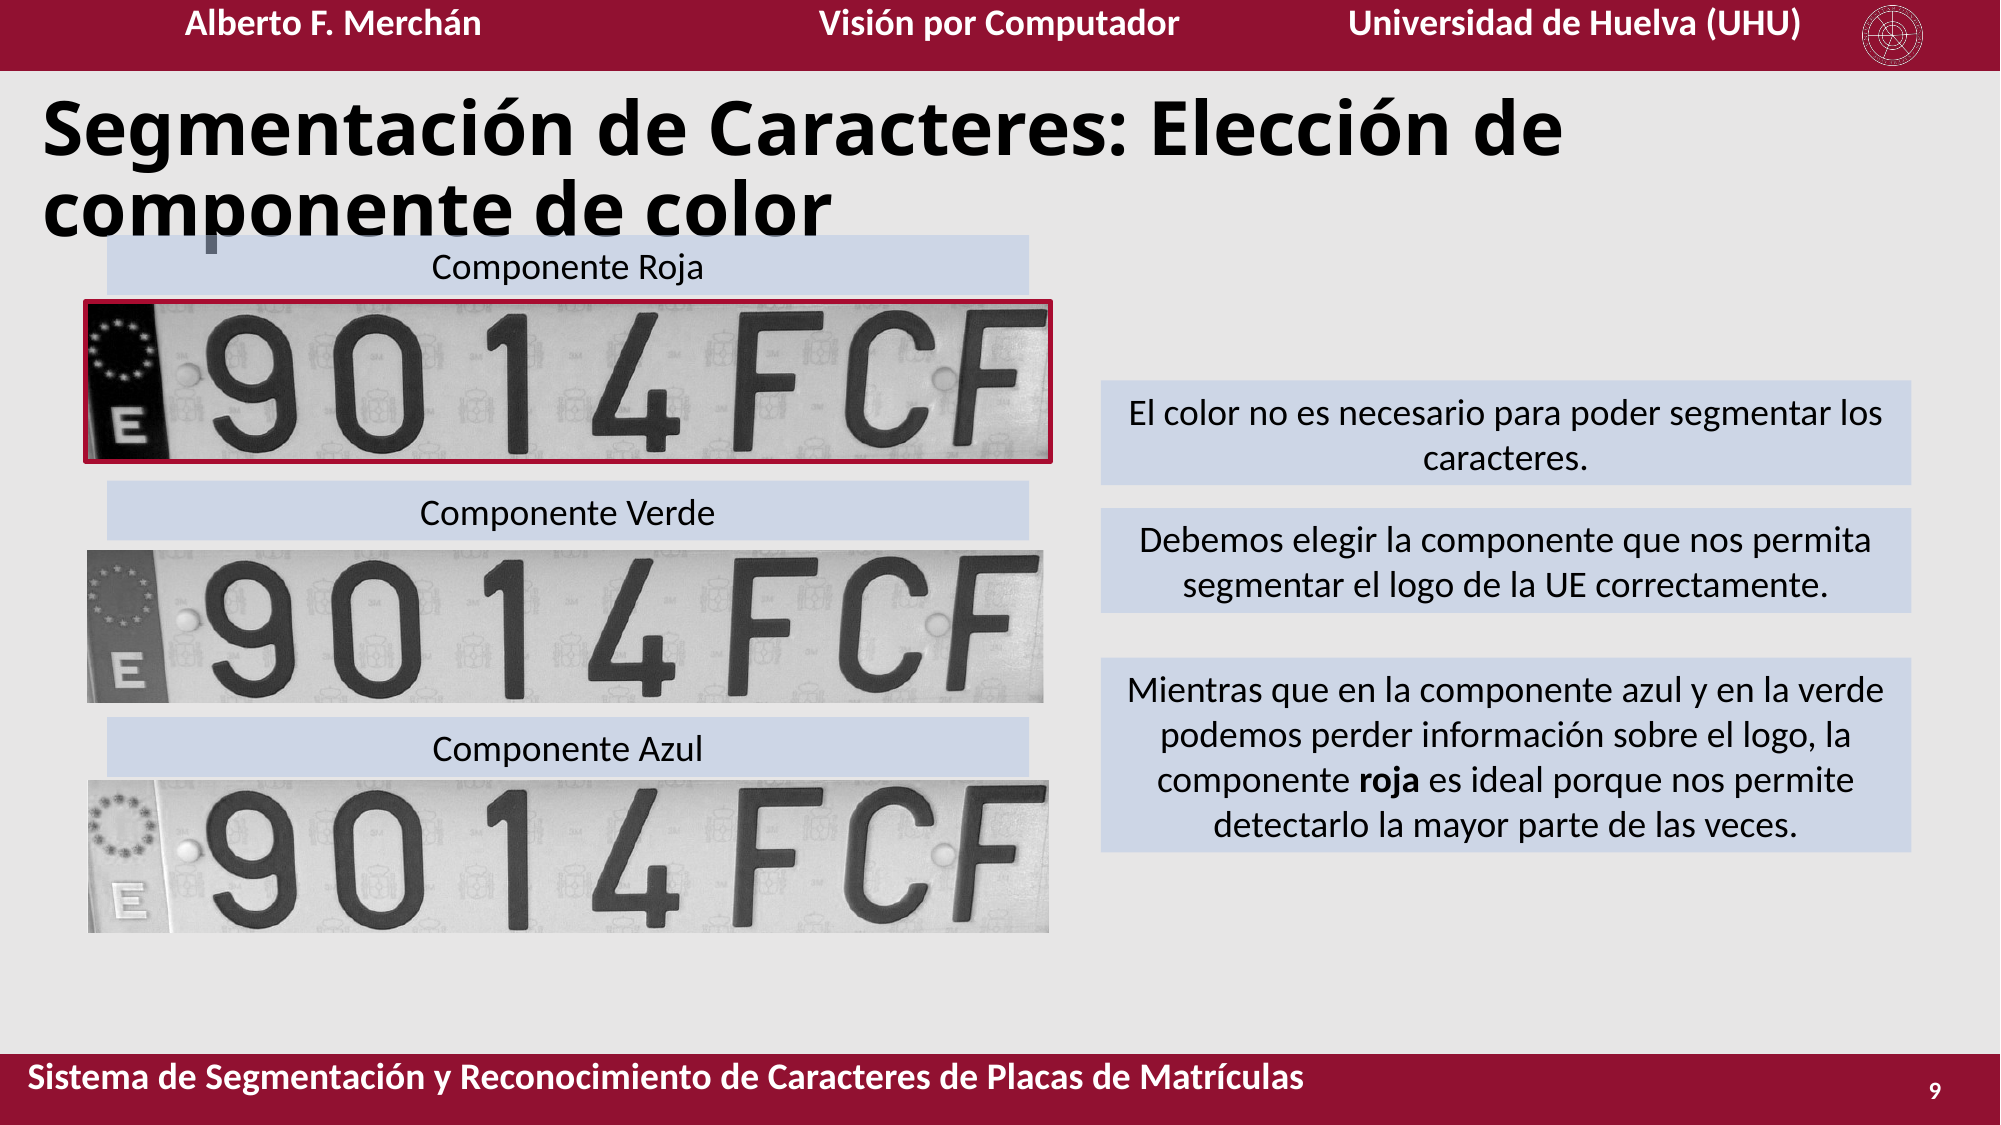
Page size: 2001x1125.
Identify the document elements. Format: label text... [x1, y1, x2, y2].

text_box El color no es necesario para poder segmentar los caracteres. [1100, 380, 1912, 486]
text_box Componente Azul [107, 717, 1030, 777]
text_box Debemos elegir la componente que nos permita segmentar el logo de la UE correctamente. [1100, 508, 1912, 613]
picture [87, 550, 1044, 703]
text_box Componente Roja [107, 235, 1030, 295]
title Segmentación de Caracteres: Elección de componente de color [27, 124, 1973, 220]
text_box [0, 0, 2000, 71]
slide_number 9 [1506, 1059, 1957, 1120]
picture [87, 780, 1049, 933]
table_header [1333, 1054, 2000, 1125]
table_header Sistema de Segmentación y Reconocimiento de Caracteres de Placas de Matrículas [0, 1054, 1333, 1125]
picture [87, 303, 1049, 459]
text_box Componente Verde [107, 480, 1030, 541]
text_box Mientras que en la componente azul y en la verde podemos perder información sobre el logo, la componente roja es ideal porque nos permite detectarlo la mayor parte de las veces. [1100, 657, 1912, 853]
